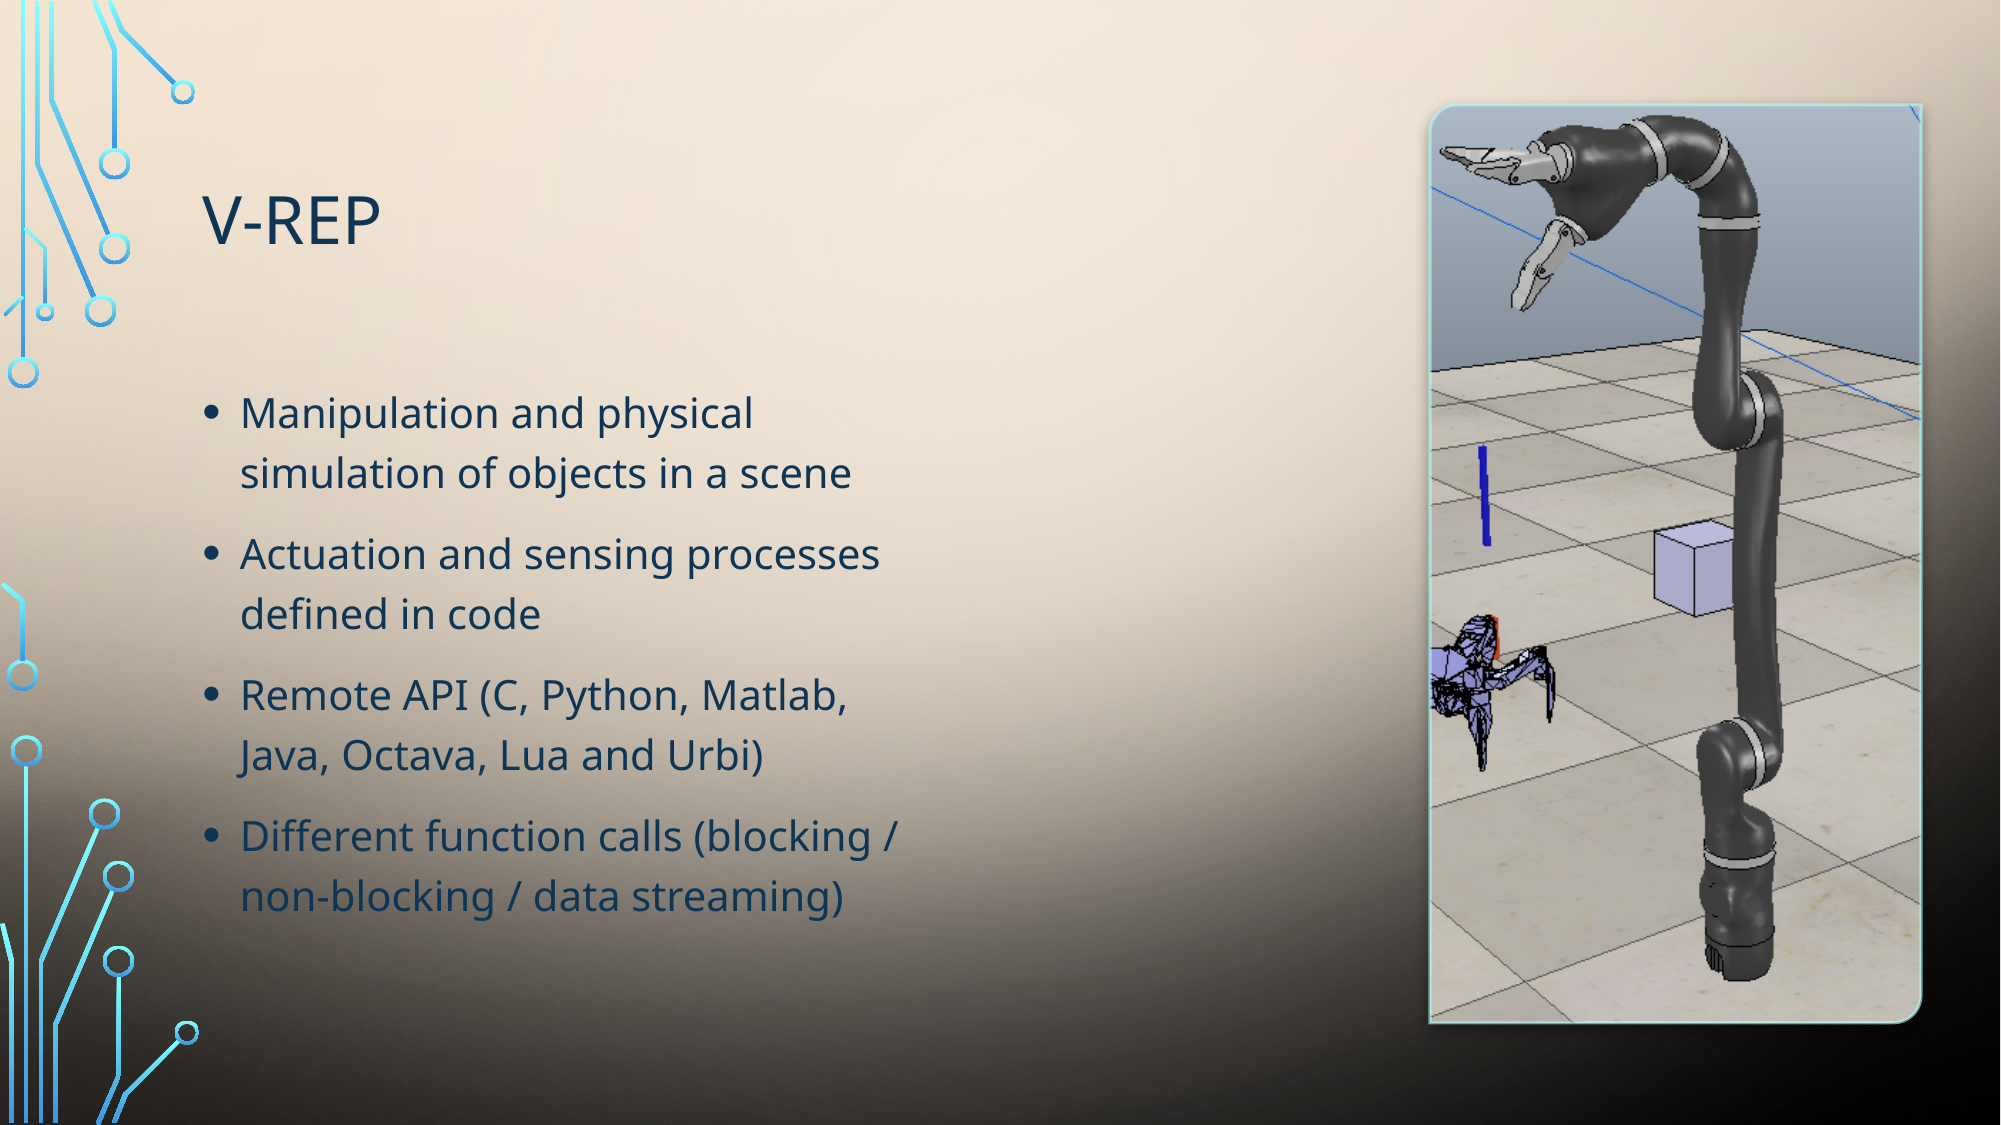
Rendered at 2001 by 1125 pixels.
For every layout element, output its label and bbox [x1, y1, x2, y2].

picture [201, 0, 2000, 1125]
text_box [0, 0, 201, 1125]
